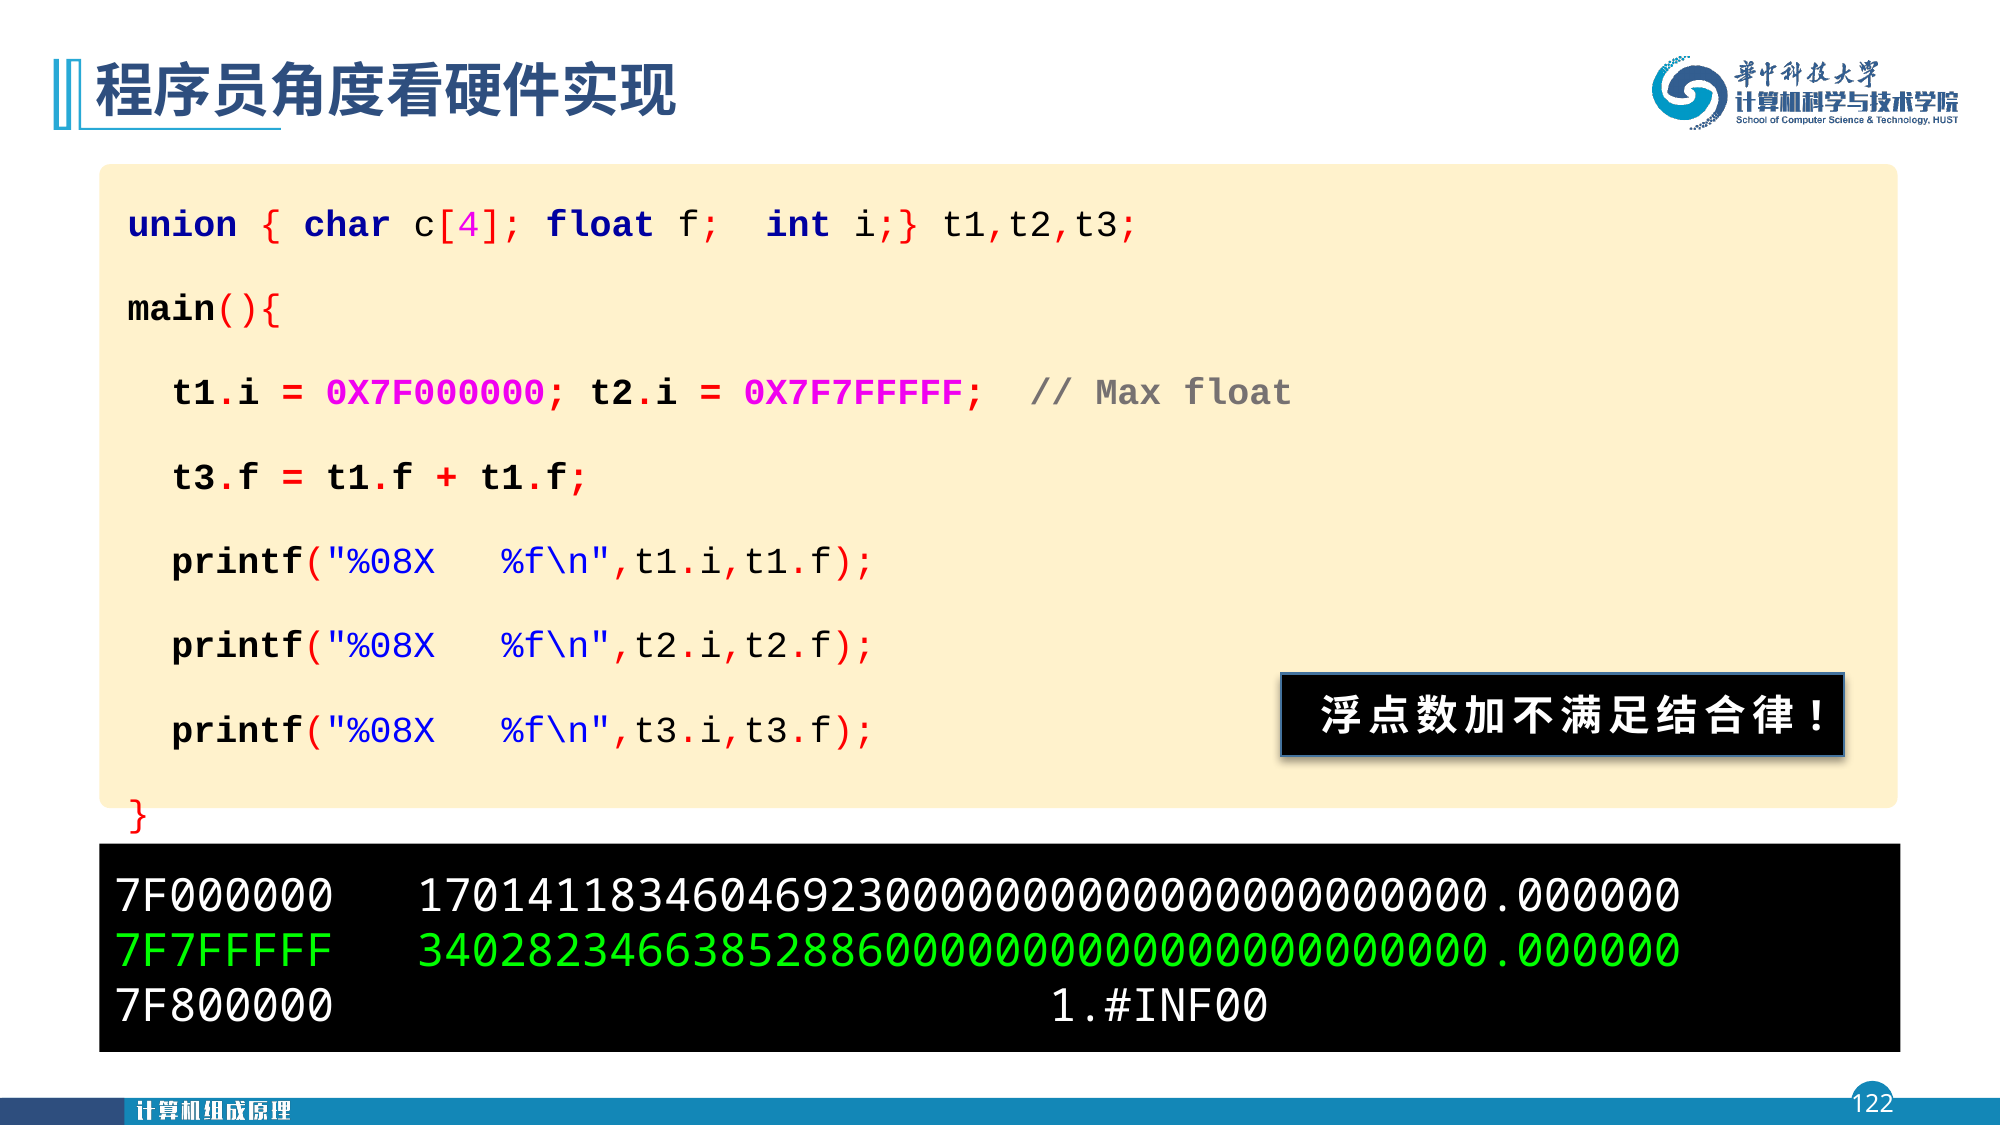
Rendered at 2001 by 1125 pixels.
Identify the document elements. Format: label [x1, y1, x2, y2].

picture [1805, 56, 1958, 130]
title [80, 42, 1805, 144]
text_box [99, 843, 1901, 1052]
text_box [98, 163, 1899, 810]
list [112, 169, 1838, 843]
